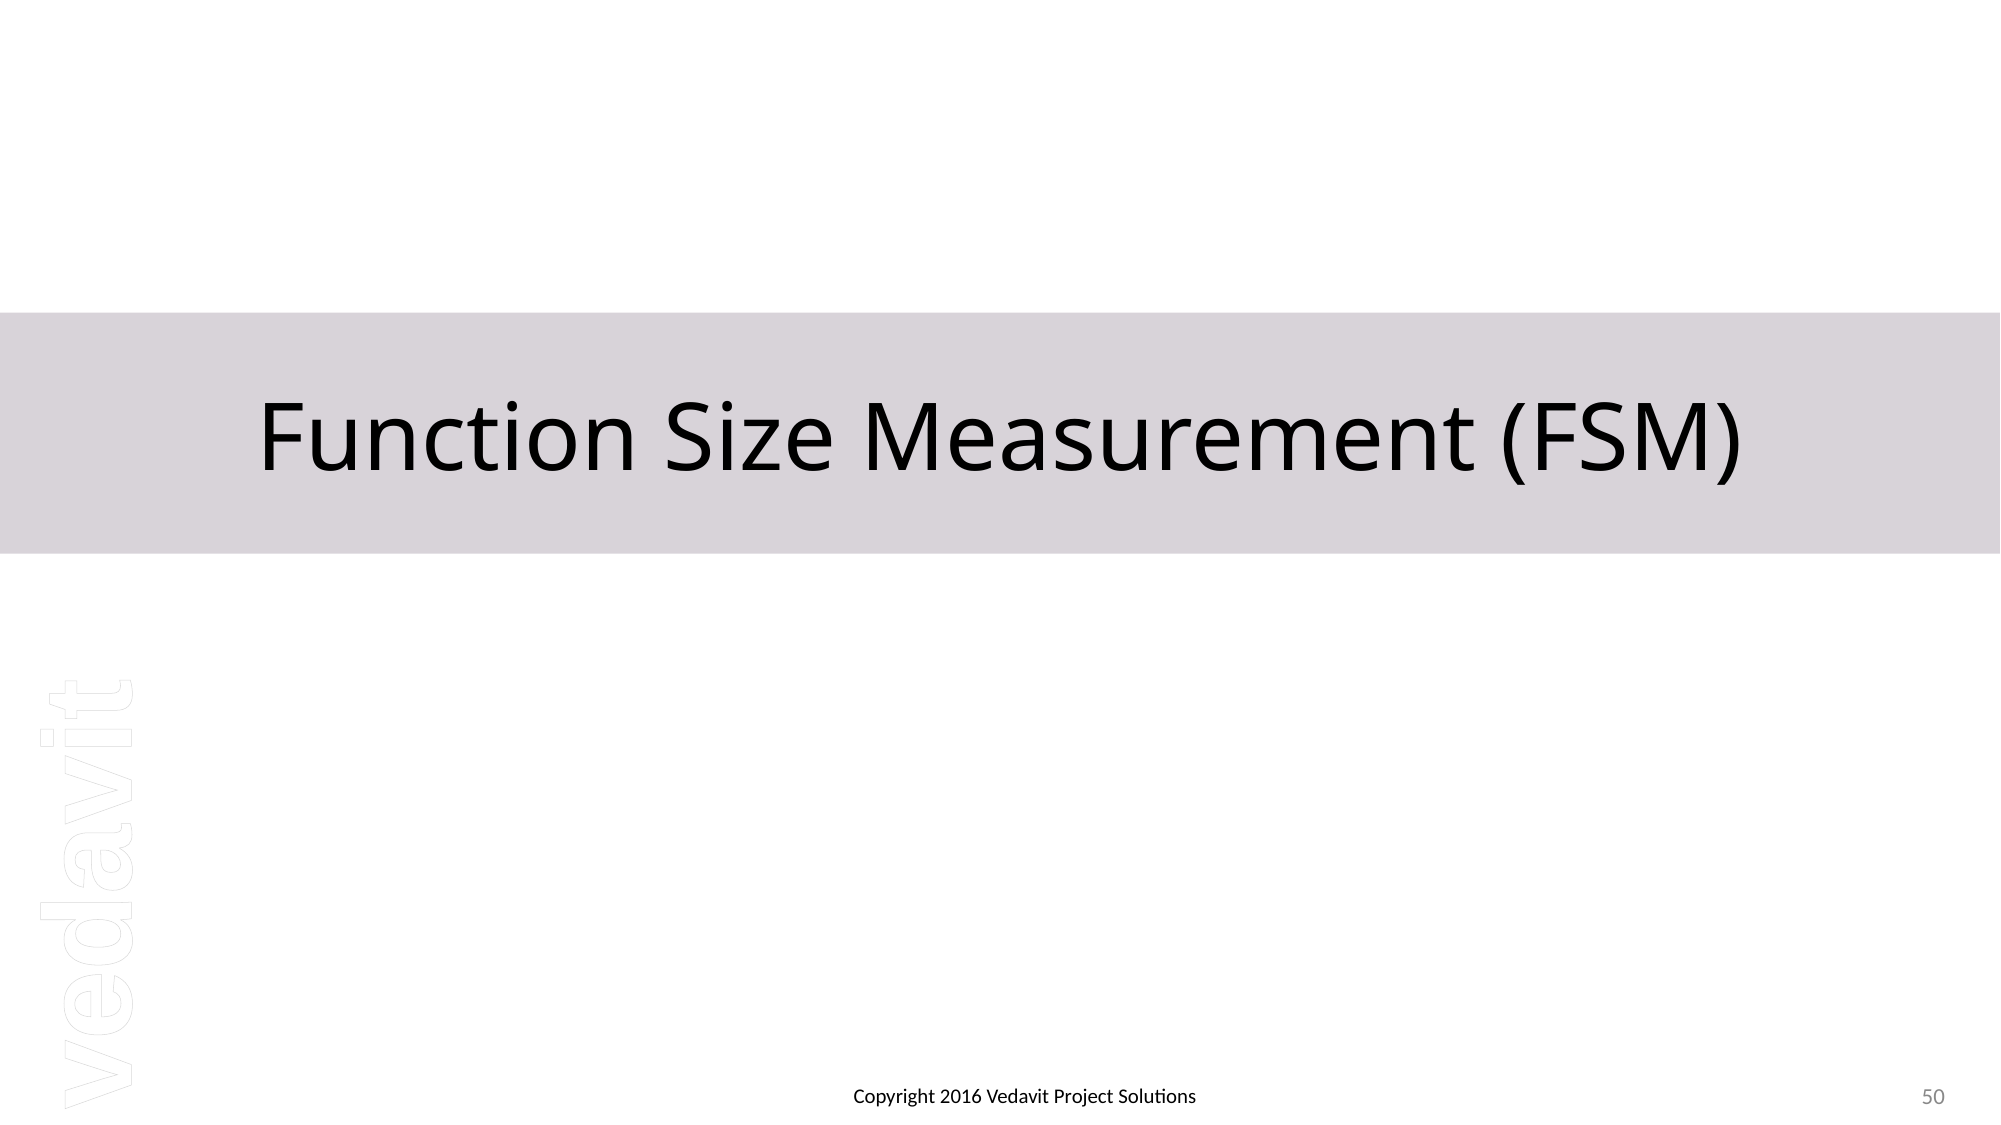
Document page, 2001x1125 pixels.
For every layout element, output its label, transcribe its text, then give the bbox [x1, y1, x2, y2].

title Function Size Measurement (FSM) [0, 312, 2000, 554]
slide_number 50 [1866, 1065, 2000, 1125]
